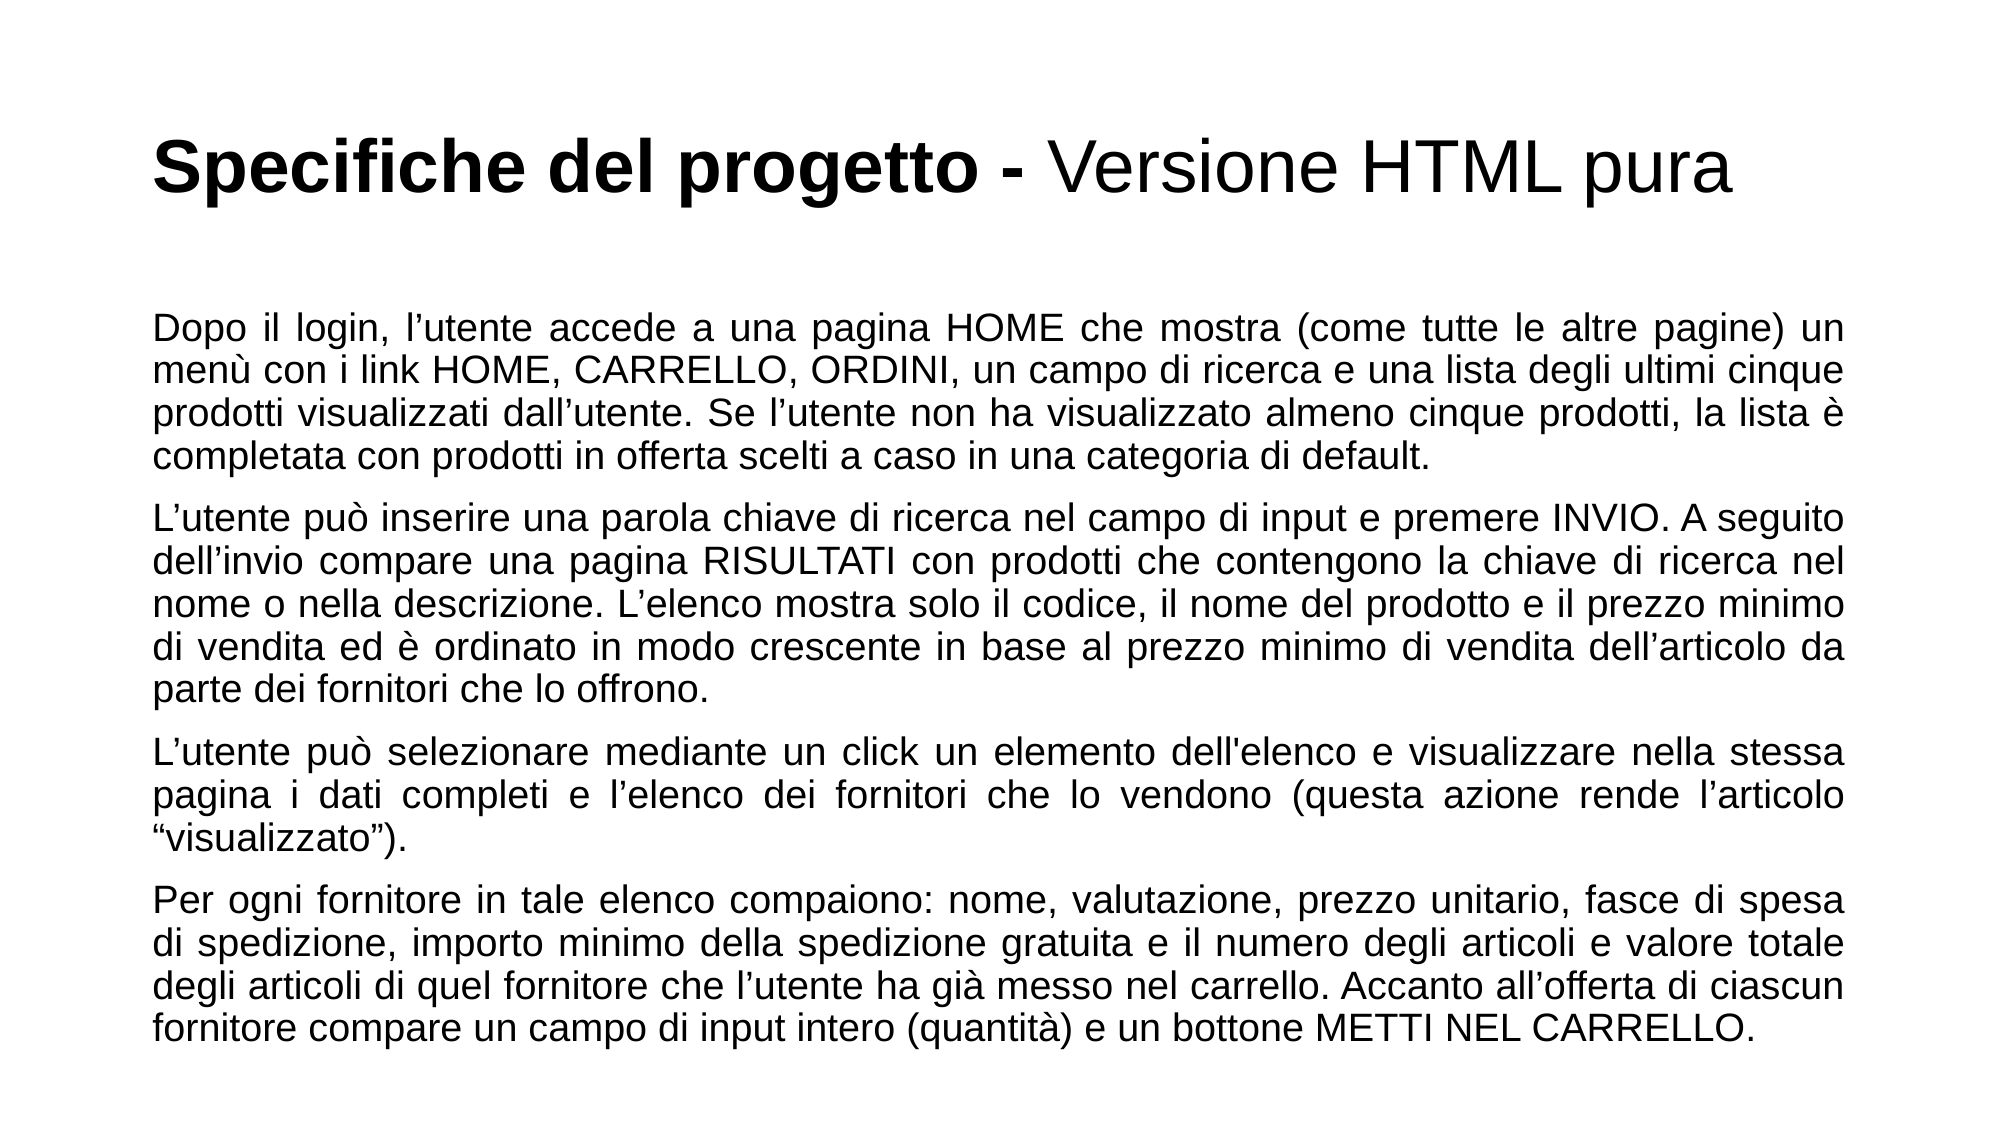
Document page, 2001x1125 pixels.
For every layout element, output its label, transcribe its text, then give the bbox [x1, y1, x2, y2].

title Specifiche del progetto - Versione HTML pura [137, 59, 1863, 278]
list Dopo il login, l’utente accede a una pagina HOME che mostra (come tutte le altre pagine) un menù con i link HOME, CARRELLO, ORDINI, un campo di ricerca e una lista degli ultimi cinque prodotti visualizzati dall’utente. Se l’utente non ha visualizzato almeno cinque prodotti, la lista è completata con prodotti in offerta scelti a caso in una categoria di default. L’utente può inserire una parola chiave di ricerca nel campo di input e premere INVIO. A seguito dell’invio compare una pagina RISULTATI con prodotti che contengono la chiave di ricerca nel nome o nella descrizione. L’elenco mostra solo il codice, il nome del prodotto e il prezzo minimo di vendita ed è ordinato in modo crescente in base al prezzo minimo di vendita dell’articolo da parte dei fornitori che lo offrono. L’utente può selezionare mediante un click un elemento dell'elenco e visualizzare nella stessa pagina i dati completi e l’elenco dei fornitori che lo vendono (questa azione rende l’articolo “visualizzato”). Per ogni fornitore in tale elenco compaiono: nome, valutazione, prezzo unitario, fasce di spesa di spedizione, importo minimo della spedizione gratuita e il numero degli articoli e valore totale degli articoli di quel fornitore che l’utente ha già messo nel carrello. Accanto all’offerta di ciascun fornitore compare un campo di input intero (quantità) e un bottone METTI NEL CARRELLO. [137, 299, 1863, 1066]
